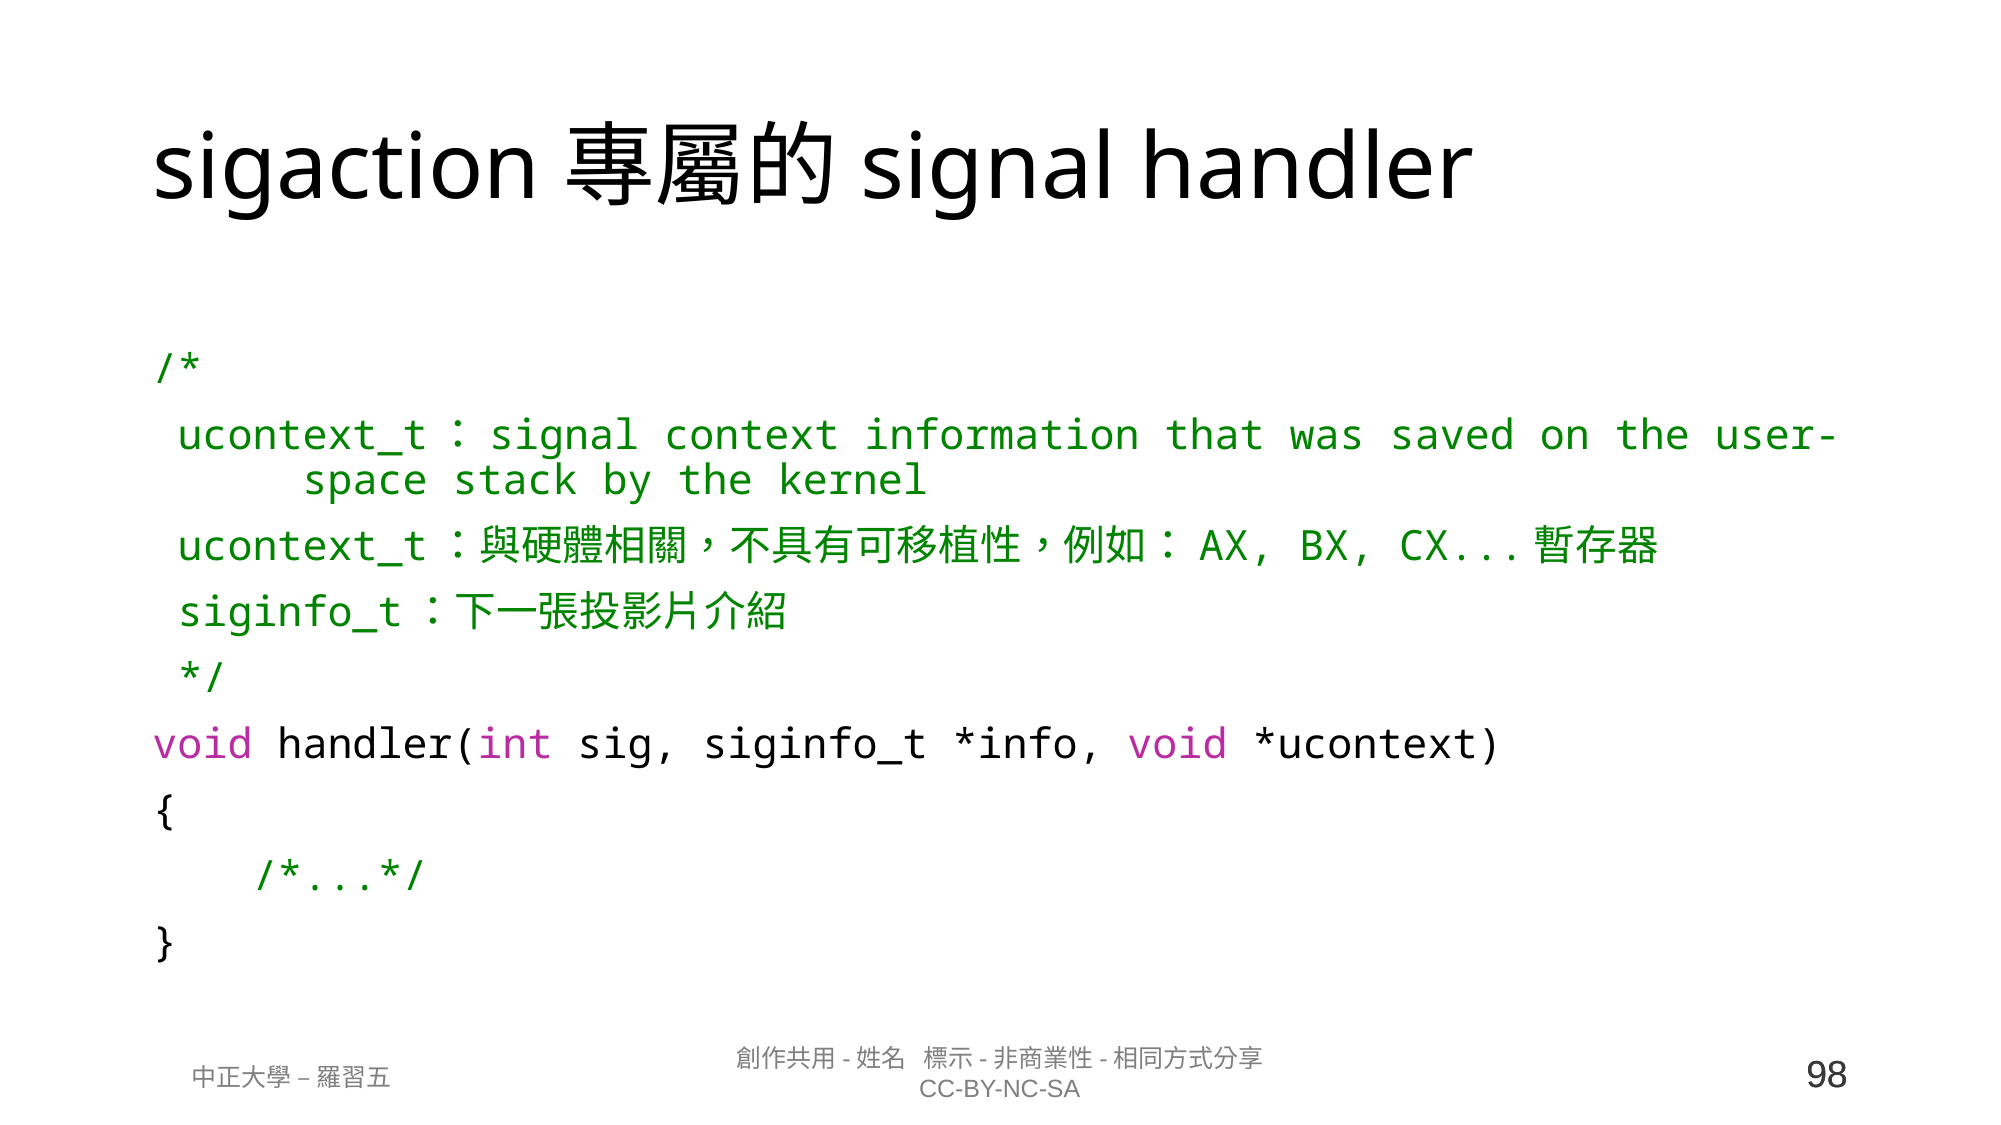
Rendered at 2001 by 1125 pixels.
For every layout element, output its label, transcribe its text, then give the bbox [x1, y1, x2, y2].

title sigaction專屬的signal handler [137, 59, 1863, 278]
list /* ucontext_t：signal context information that was saved on the user- space stack by the kernel ucontext_t：與硬體相關，不具有可移植性，例如：AX, BX, CX...暫存器 siginfo_t：下一張投影片介紹 */ void handler(int sig, siginfo_t *info, void *ucontext) { /*...*/ } [137, 299, 1863, 1014]
